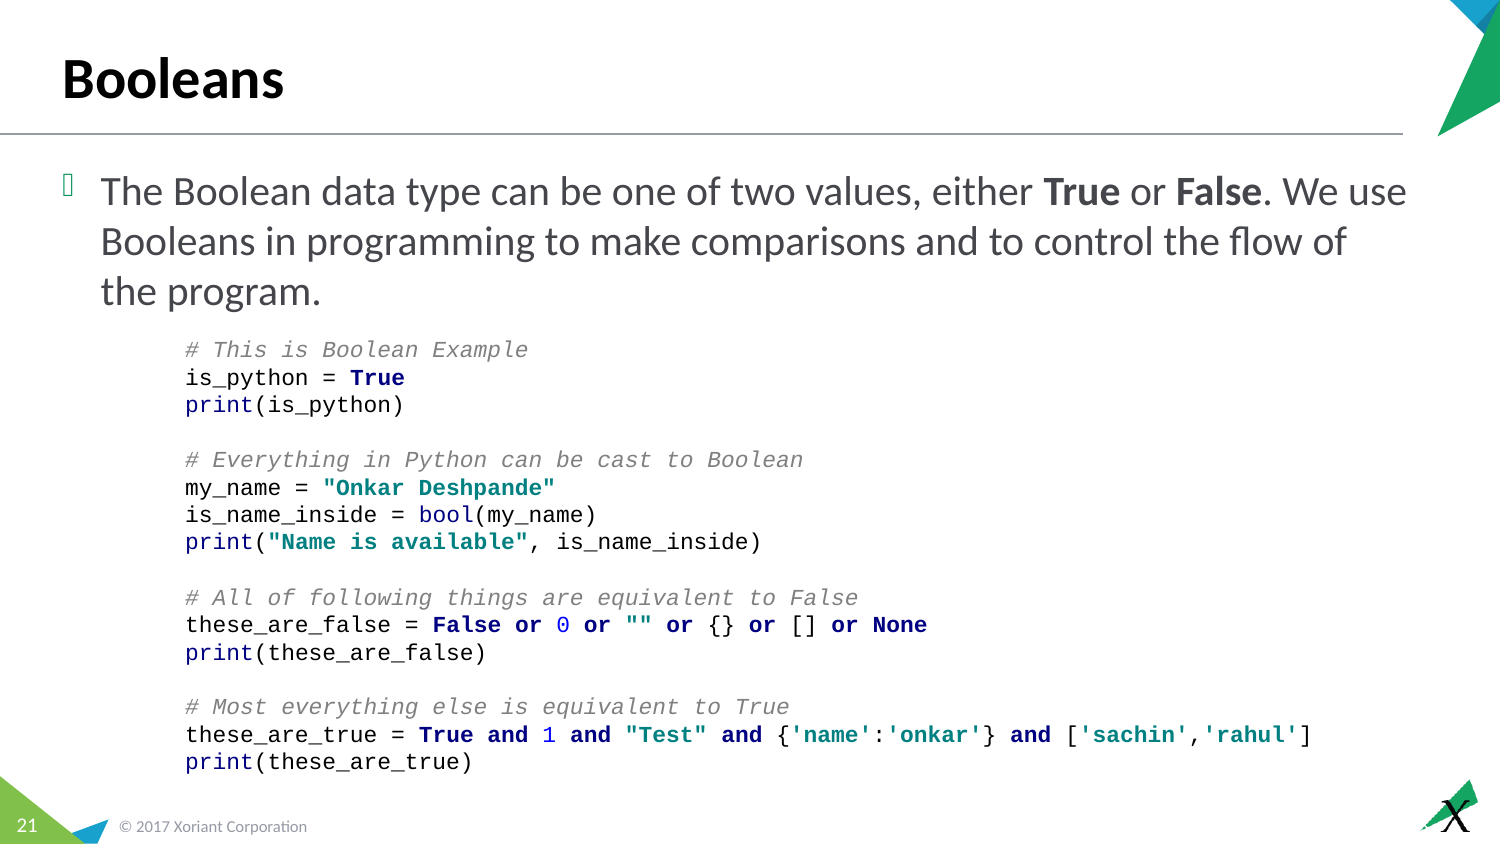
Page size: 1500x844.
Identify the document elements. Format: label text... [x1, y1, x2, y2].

text_box # This is Boolean Example is_python = True print(is_python) # Everything in Python can be cast to Boolean my_name = "Onkar Deshpande" is_name_inside = bool(my_name) print("Name is available", is_name_inside) # All of following things are equivalent to False these_are_false = False or 0 or "" or {} or [] or None print(these_are_false) # Most everything else is equivalent to True these_are_true = True and 1 and "Test" and {'name':'onkar'} and ['sachin','rahul'] print(these_are_true) [170, 327, 1328, 782]
picture [1420, 779, 1478, 832]
list The Boolean data type can be one of two values, either True or False. We use Booleans in programming to make comparisons and to control the flow of the program. [47, 156, 1423, 335]
title Booleans [47, 9, 1398, 118]
